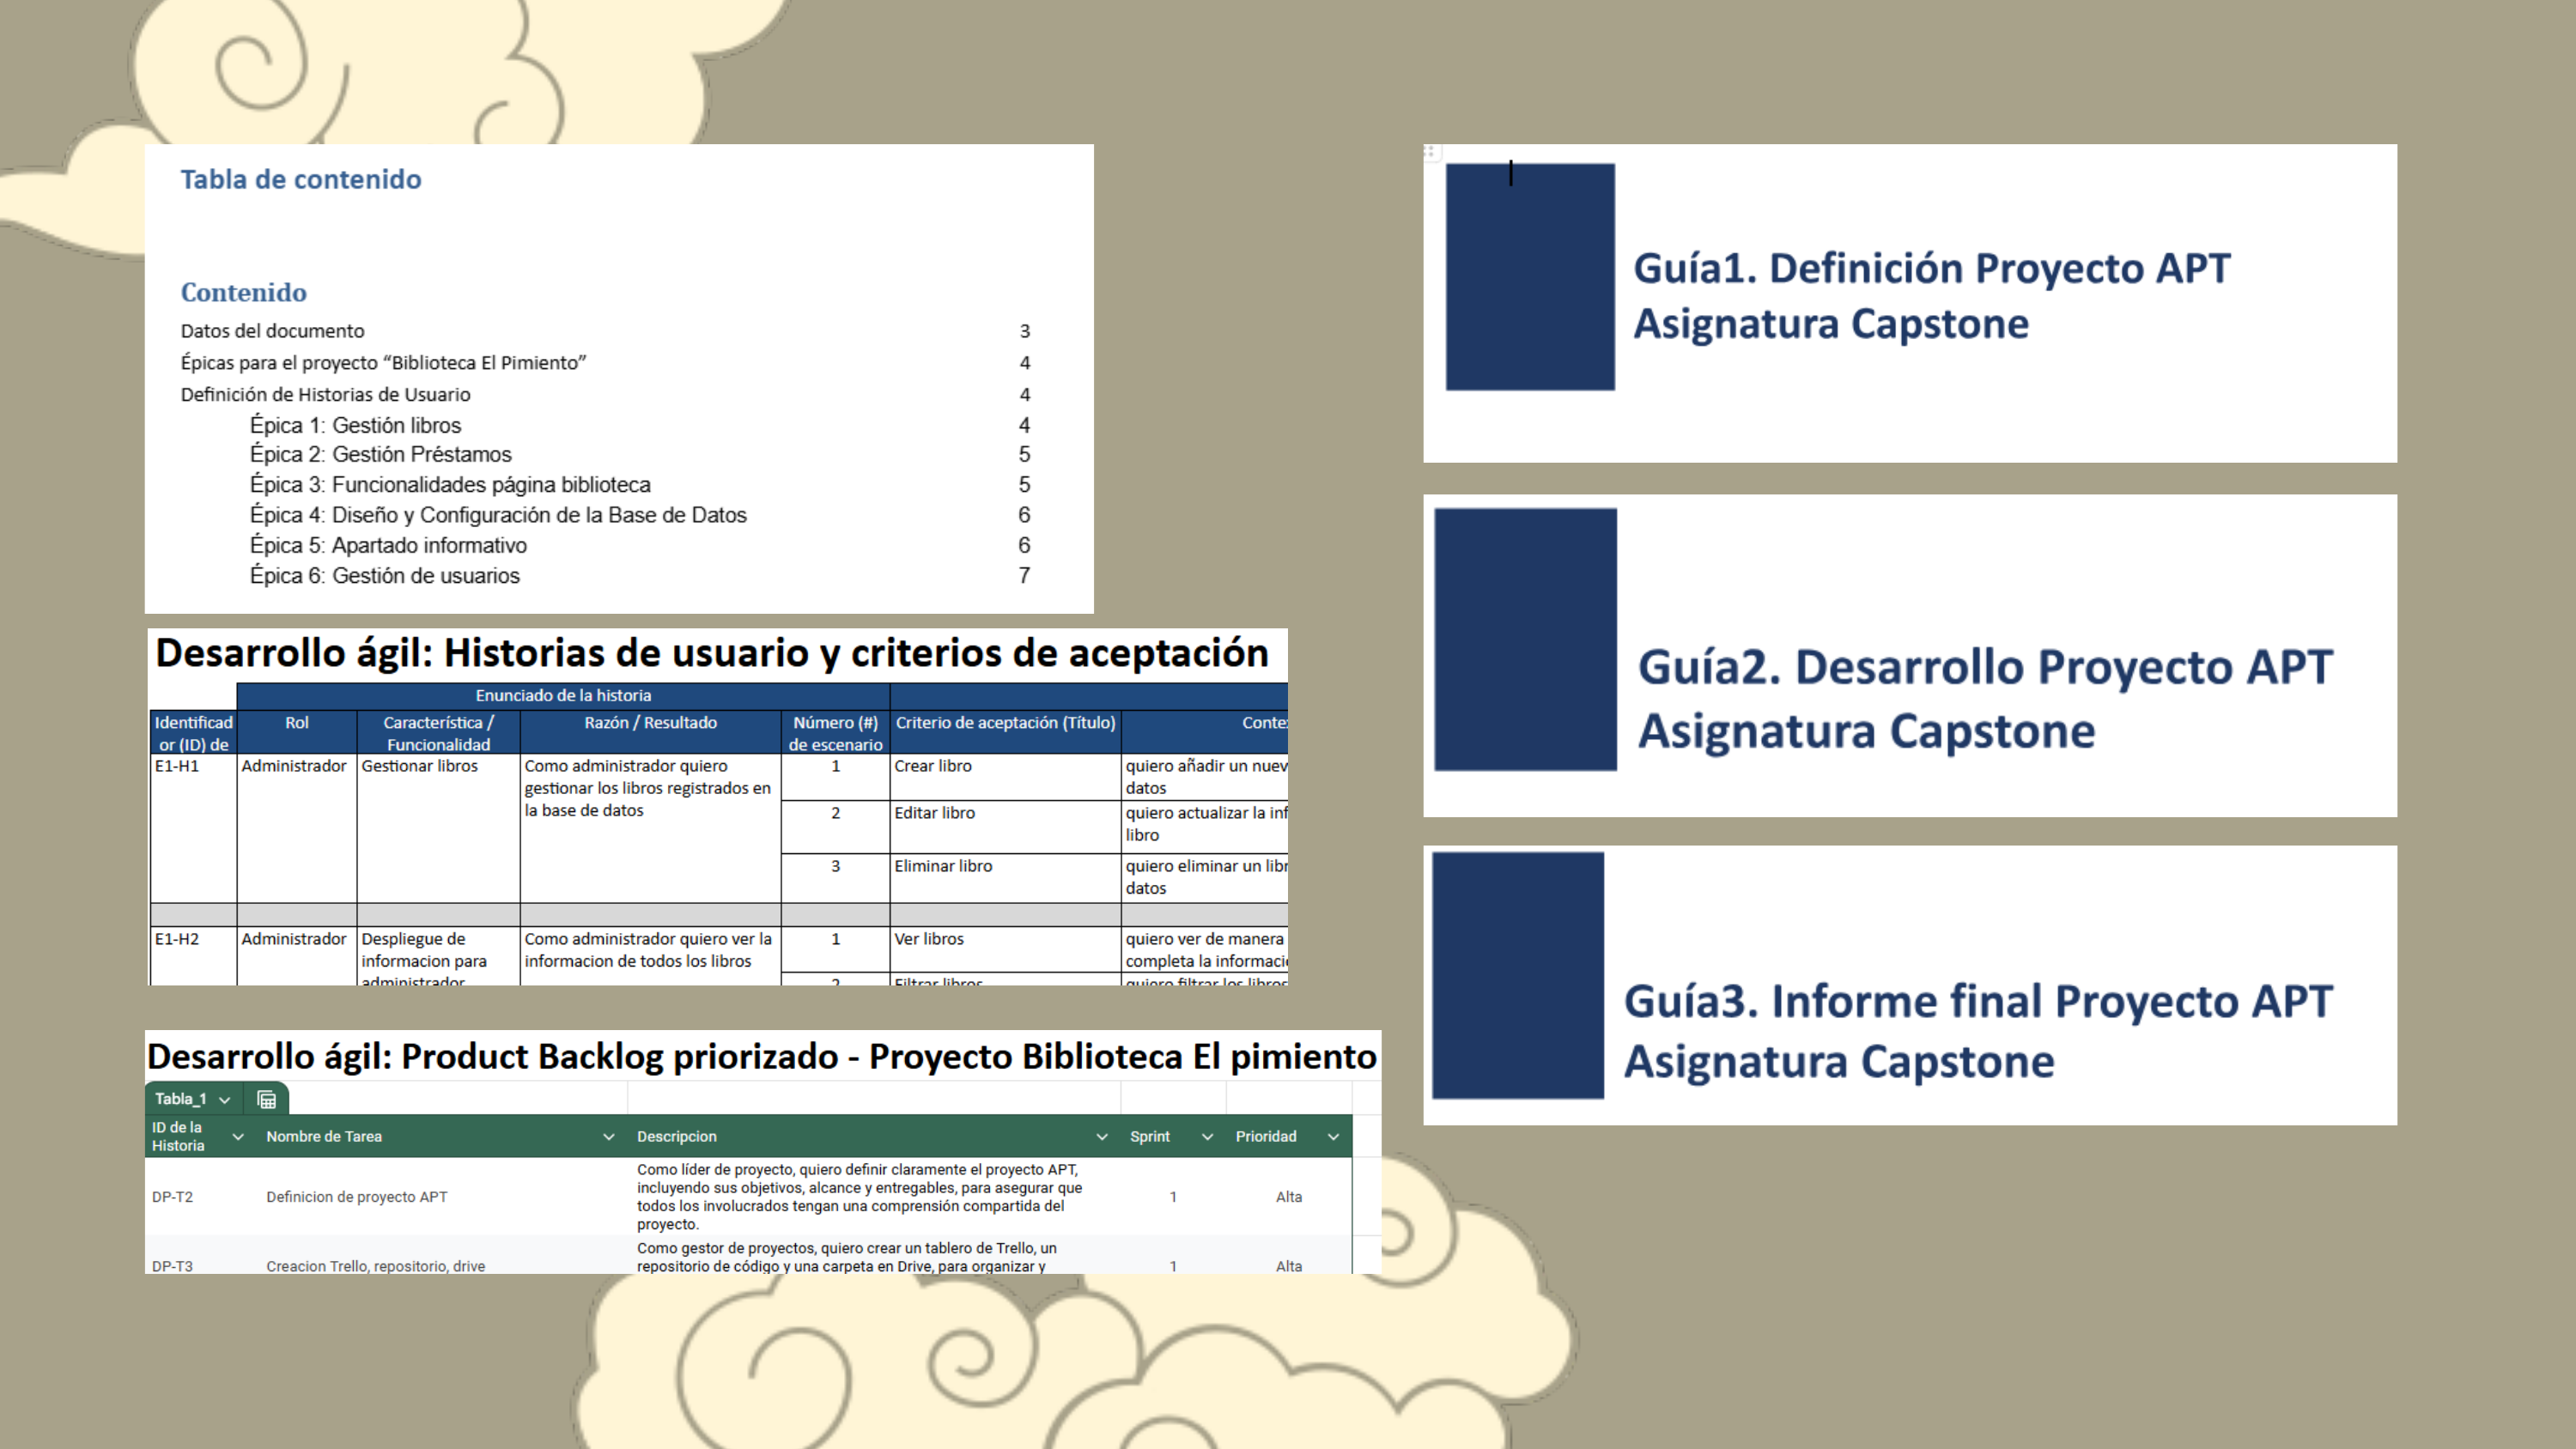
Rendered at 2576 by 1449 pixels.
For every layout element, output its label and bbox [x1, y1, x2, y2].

text_box [1423, 144, 2398, 463]
text_box [1423, 494, 2398, 817]
text_box [144, 144, 1095, 614]
text_box [144, 1030, 1382, 1274]
text_box [556, 1151, 1587, 1449]
text_box [1423, 846, 2398, 1125]
text_box [0, 0, 806, 309]
text_box [148, 628, 1288, 985]
